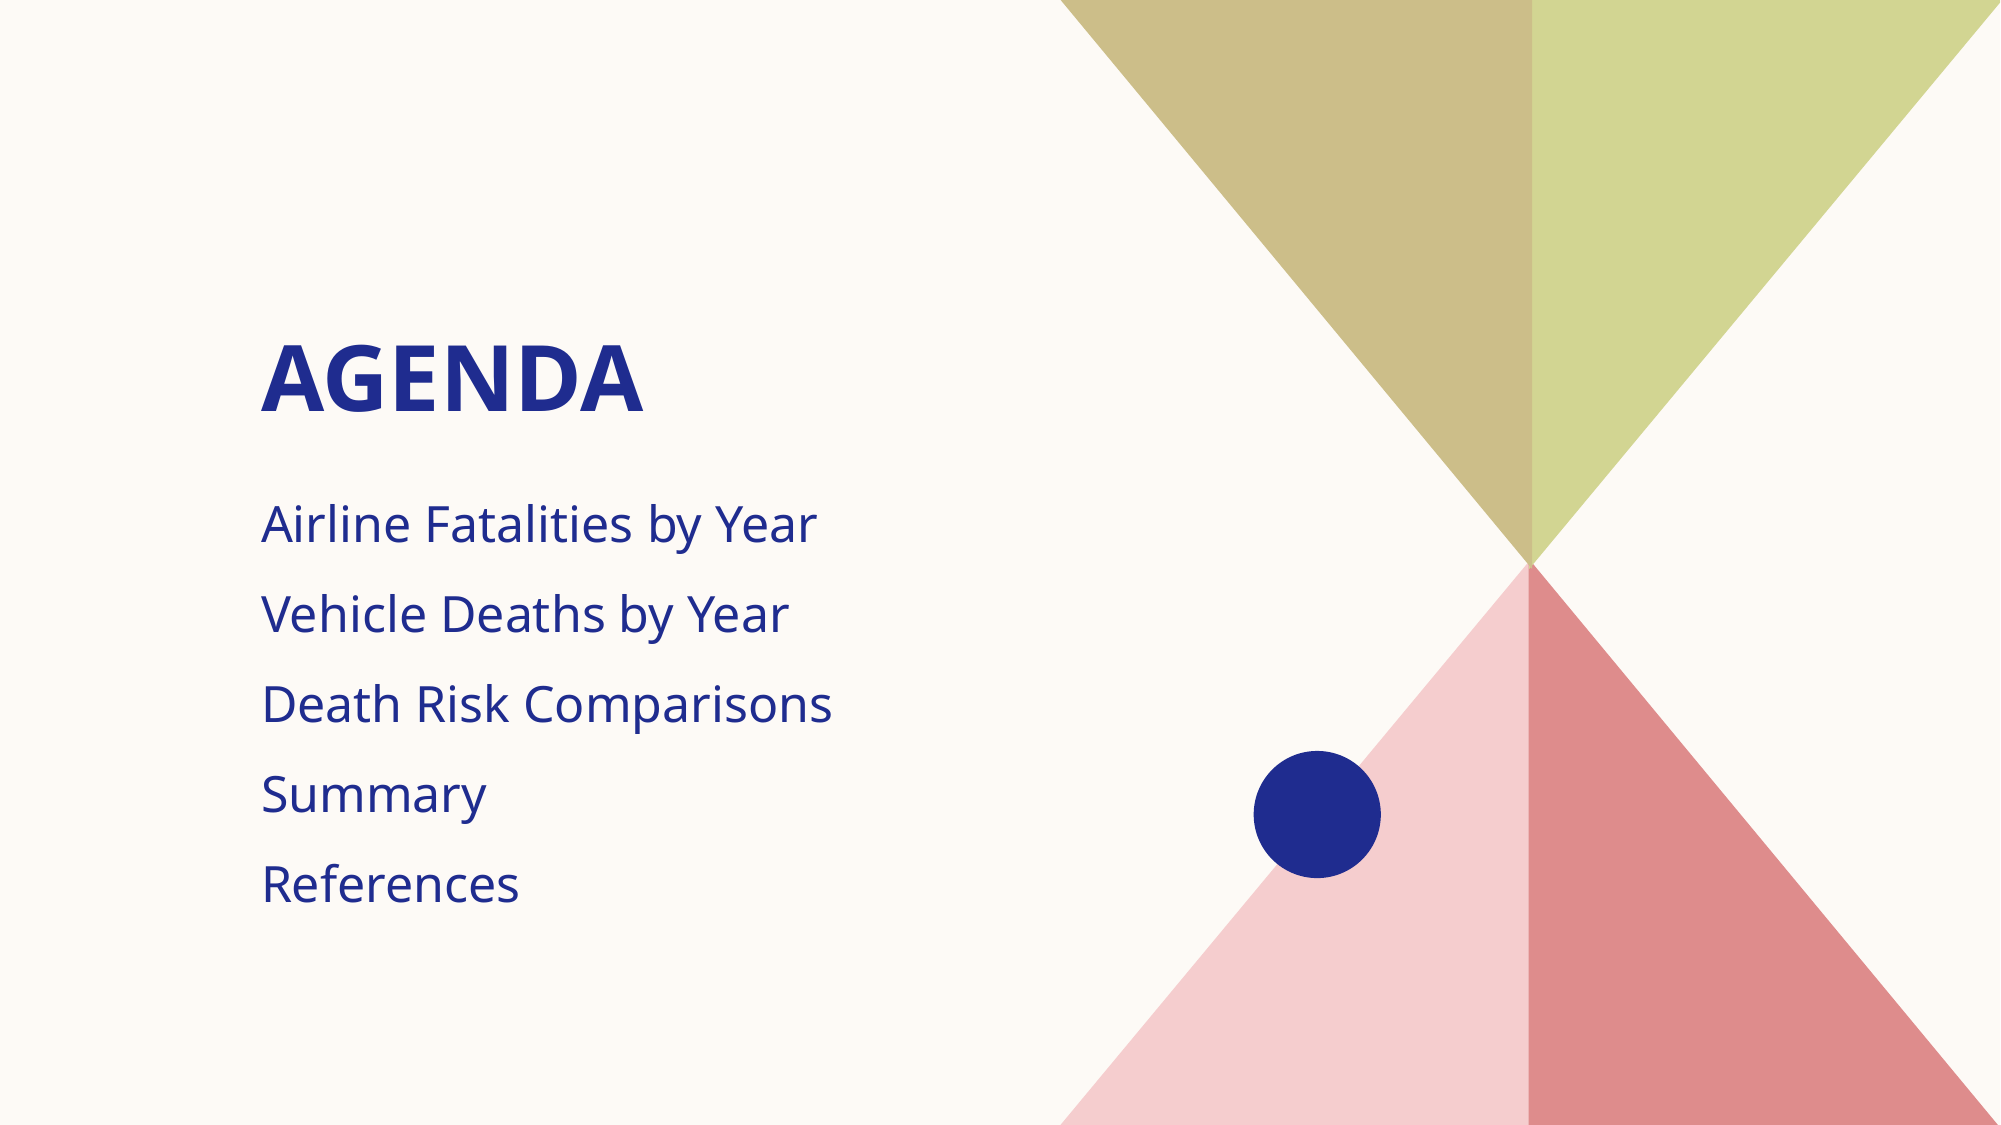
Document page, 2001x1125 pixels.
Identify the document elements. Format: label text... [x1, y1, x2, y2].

title AGENDA [246, 311, 1180, 438]
list Airline Fatalities by Year​ Vehicle Deaths by Year ​Death Risk Comparisons Summary ​References​ [246, 454, 1180, 967]
